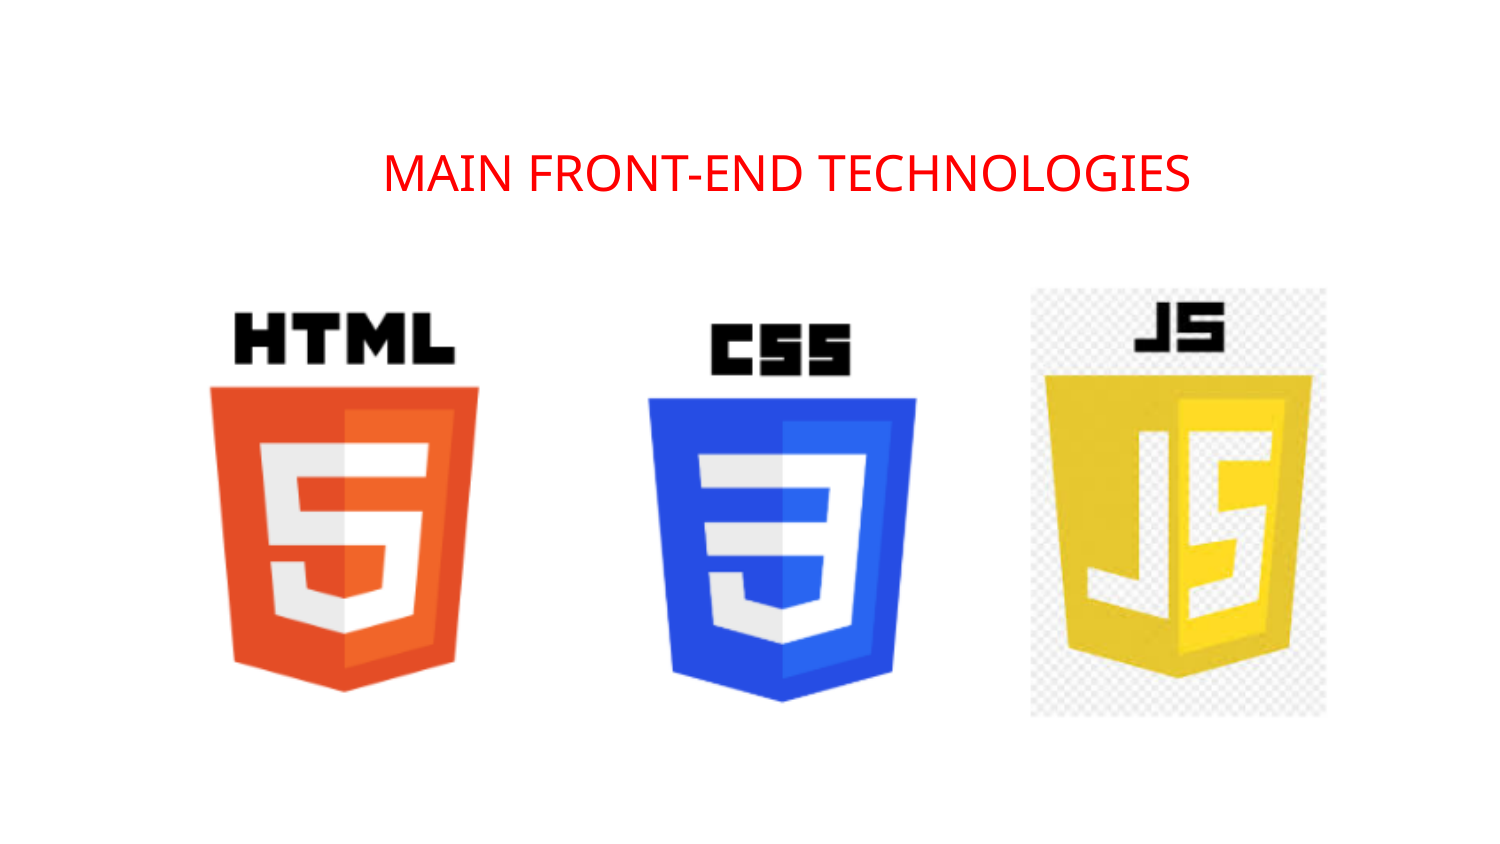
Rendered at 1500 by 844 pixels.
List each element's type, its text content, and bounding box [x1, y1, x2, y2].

picture [159, 247, 1391, 762]
title MAIN FRONT-END TECHNOLOGIES [0, 95, 1500, 249]
